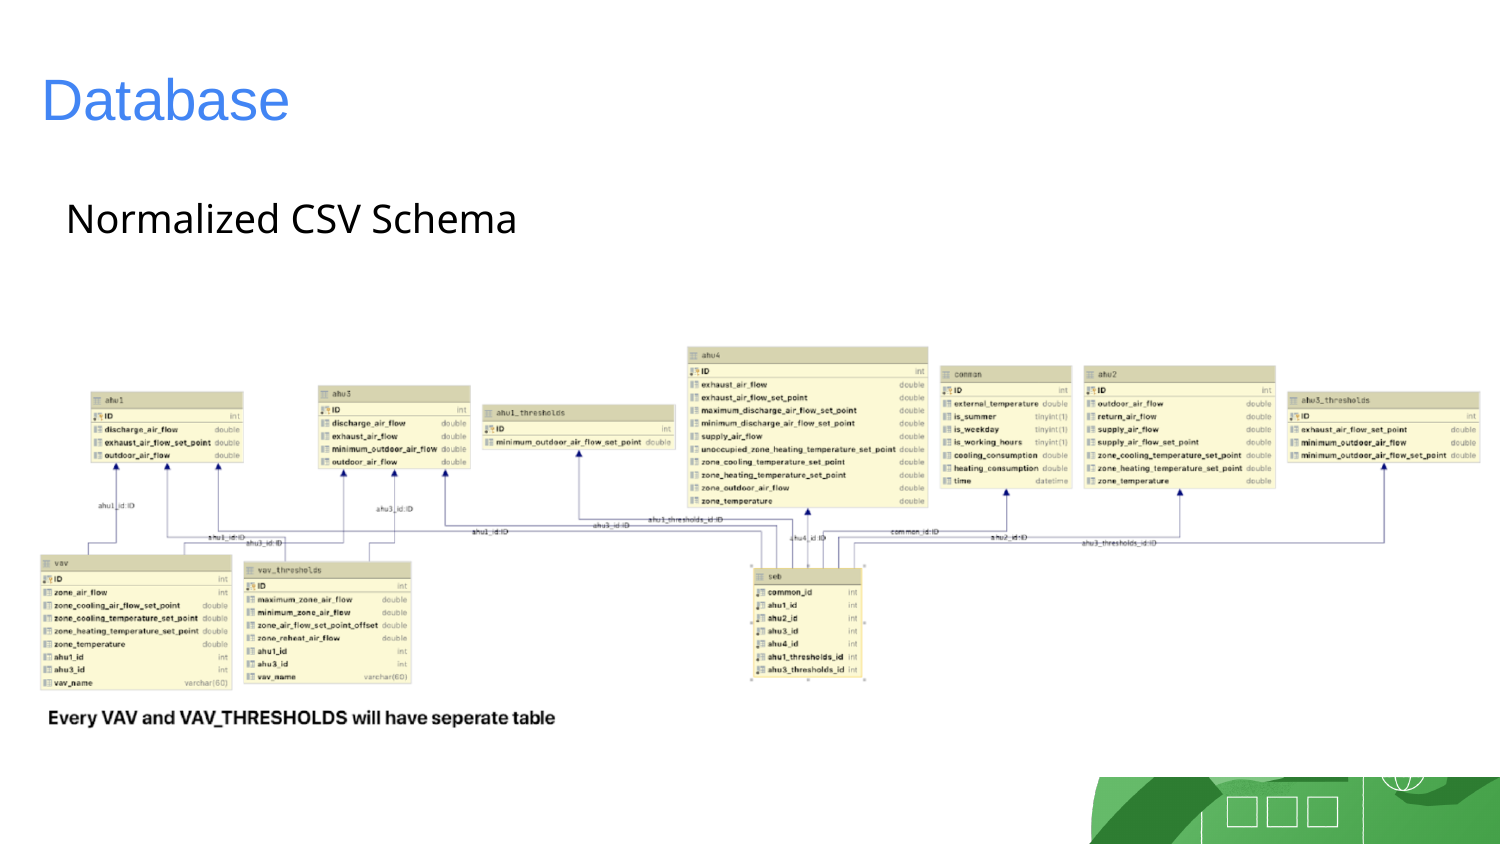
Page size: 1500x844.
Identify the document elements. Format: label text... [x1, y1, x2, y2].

text_box Normalized CSV Schema [50, 179, 699, 257]
title Database [26, 47, 1425, 141]
picture [0, 316, 1500, 844]
